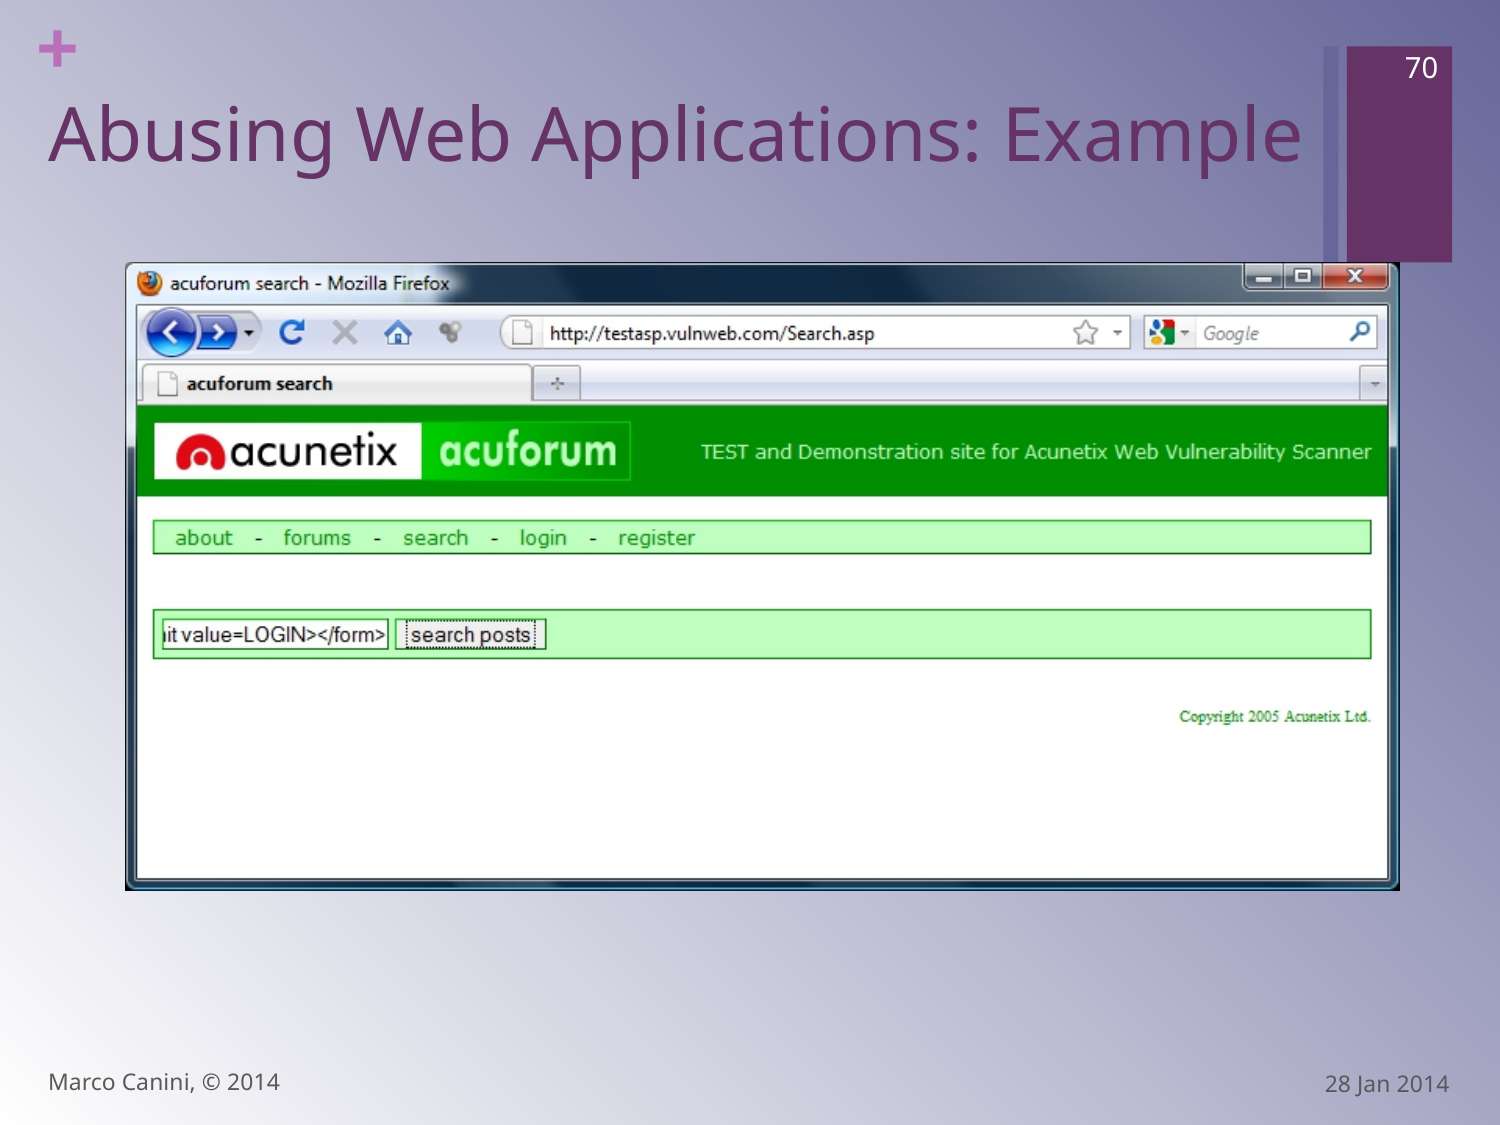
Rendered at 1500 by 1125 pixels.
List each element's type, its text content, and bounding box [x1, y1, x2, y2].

slide_number 70 [1362, 39, 1454, 100]
footer Marco Canini, © 2014 [33, 1053, 1038, 1114]
title Abusing Web Applications: Example [33, 79, 1322, 263]
picture [124, 261, 1401, 892]
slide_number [1114, 1053, 1465, 1114]
